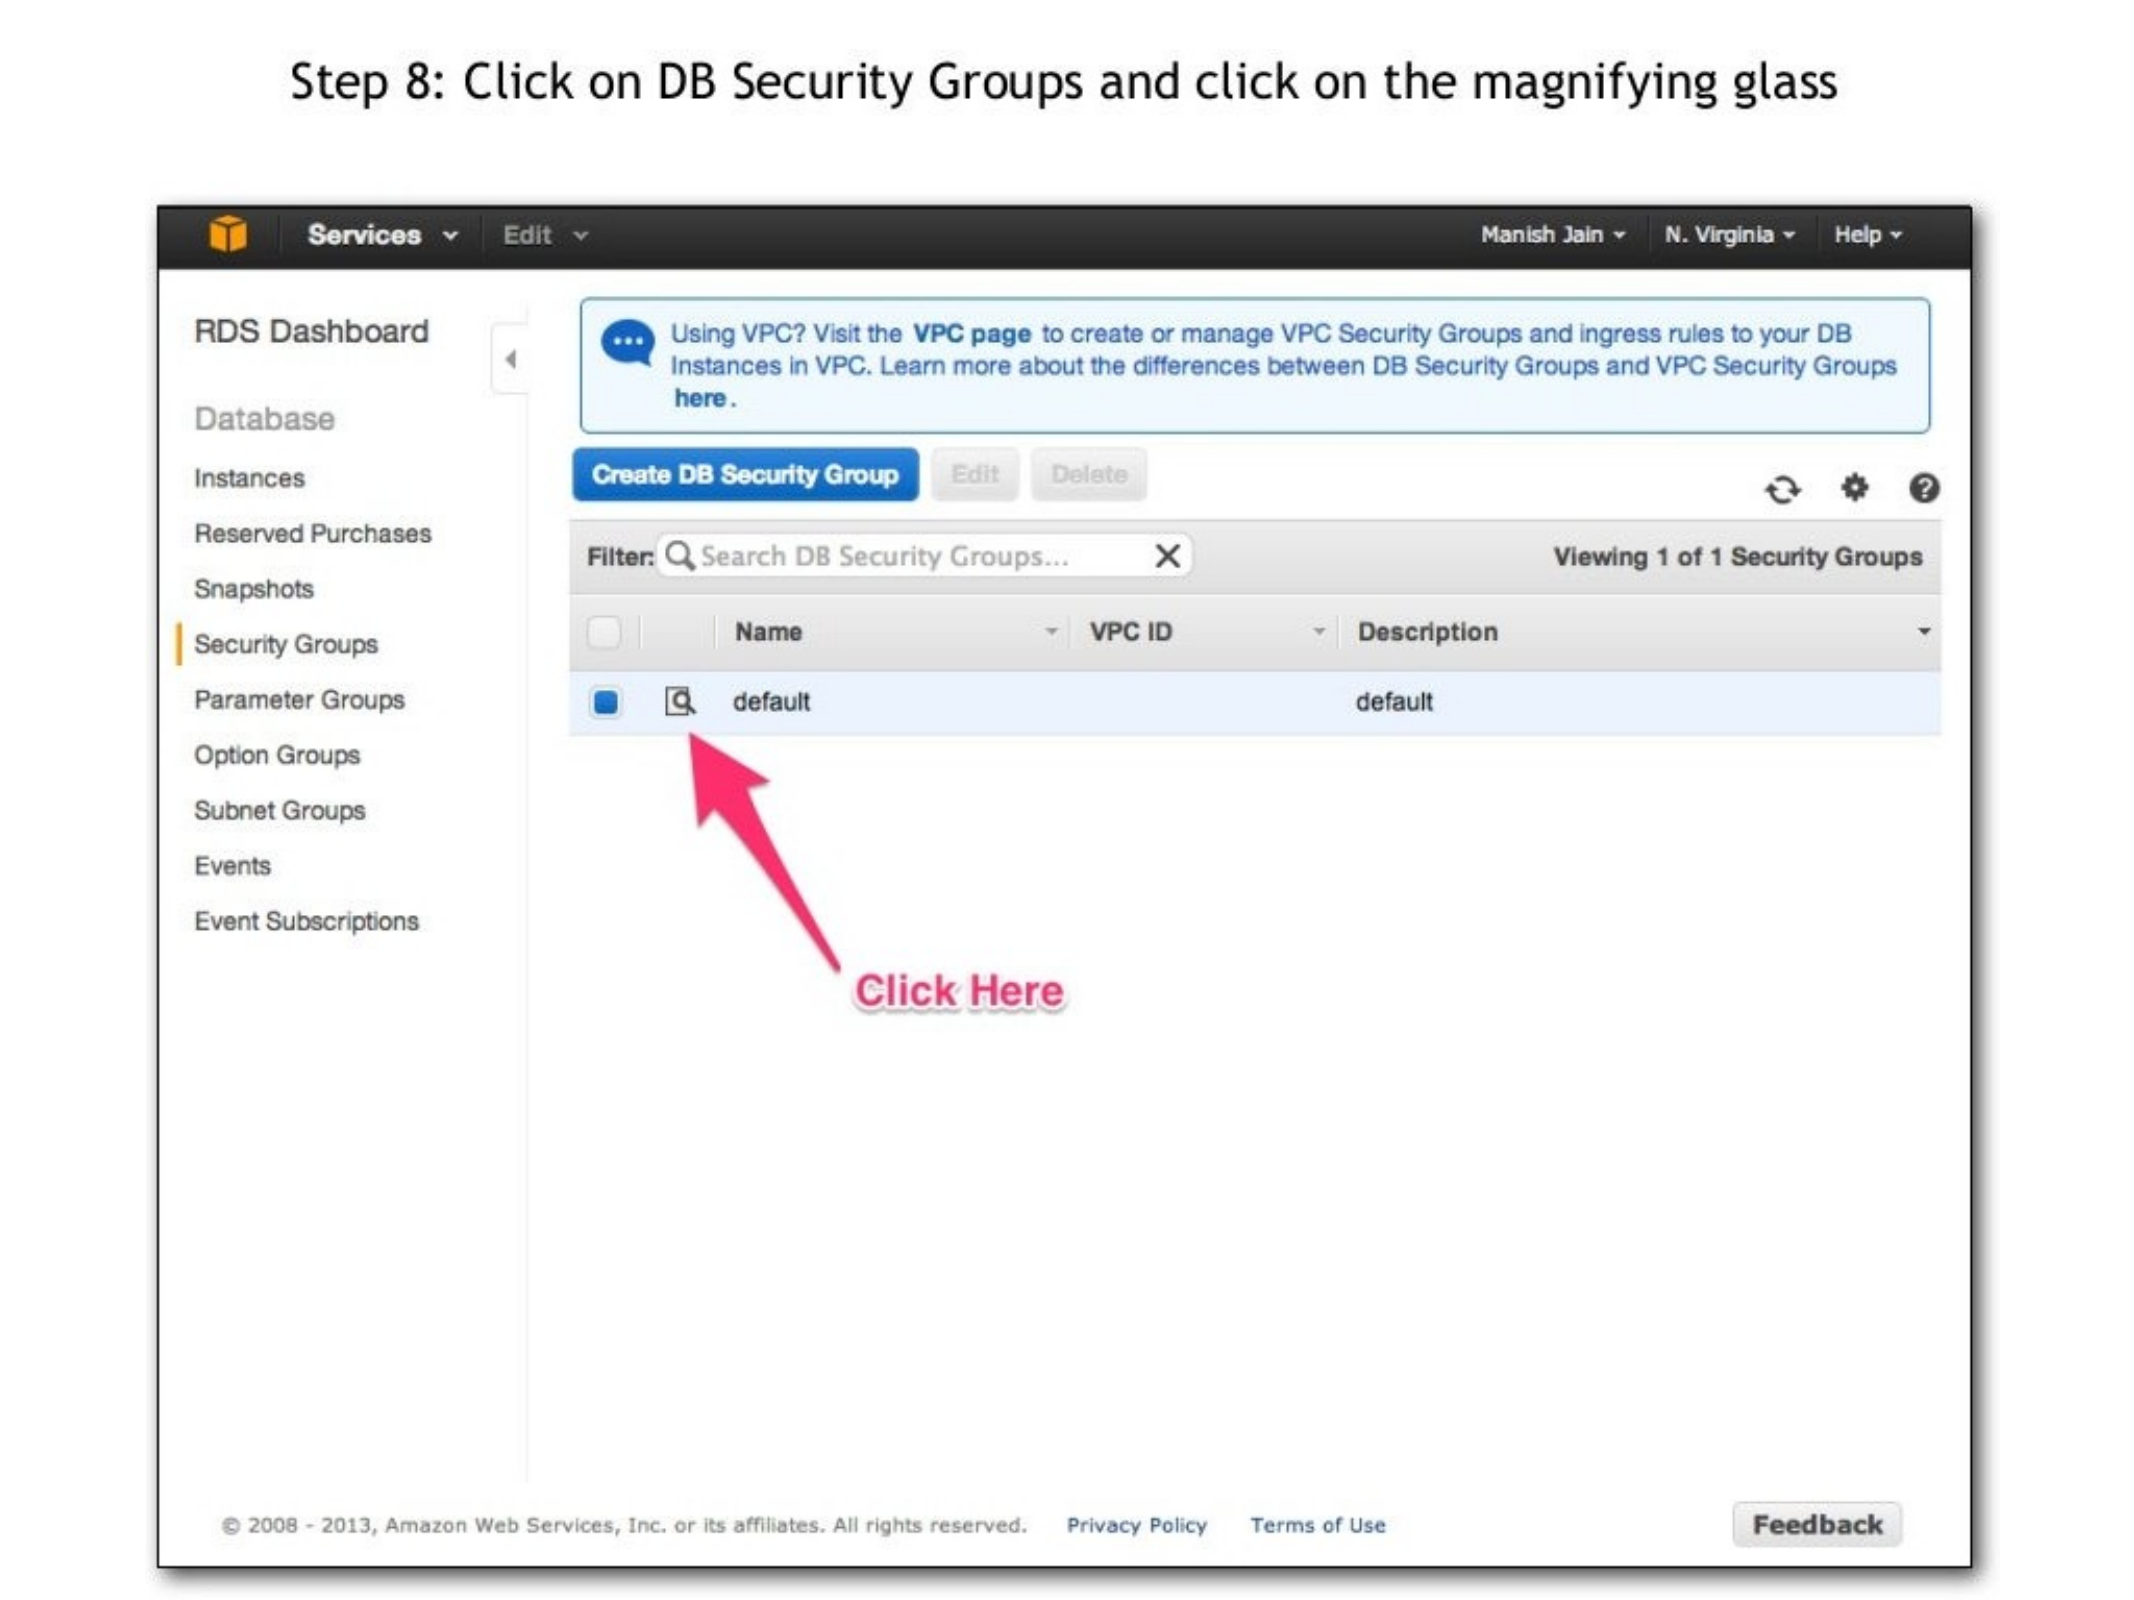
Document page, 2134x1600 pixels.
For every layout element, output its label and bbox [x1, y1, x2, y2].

picture [145, 49, 2001, 1600]
